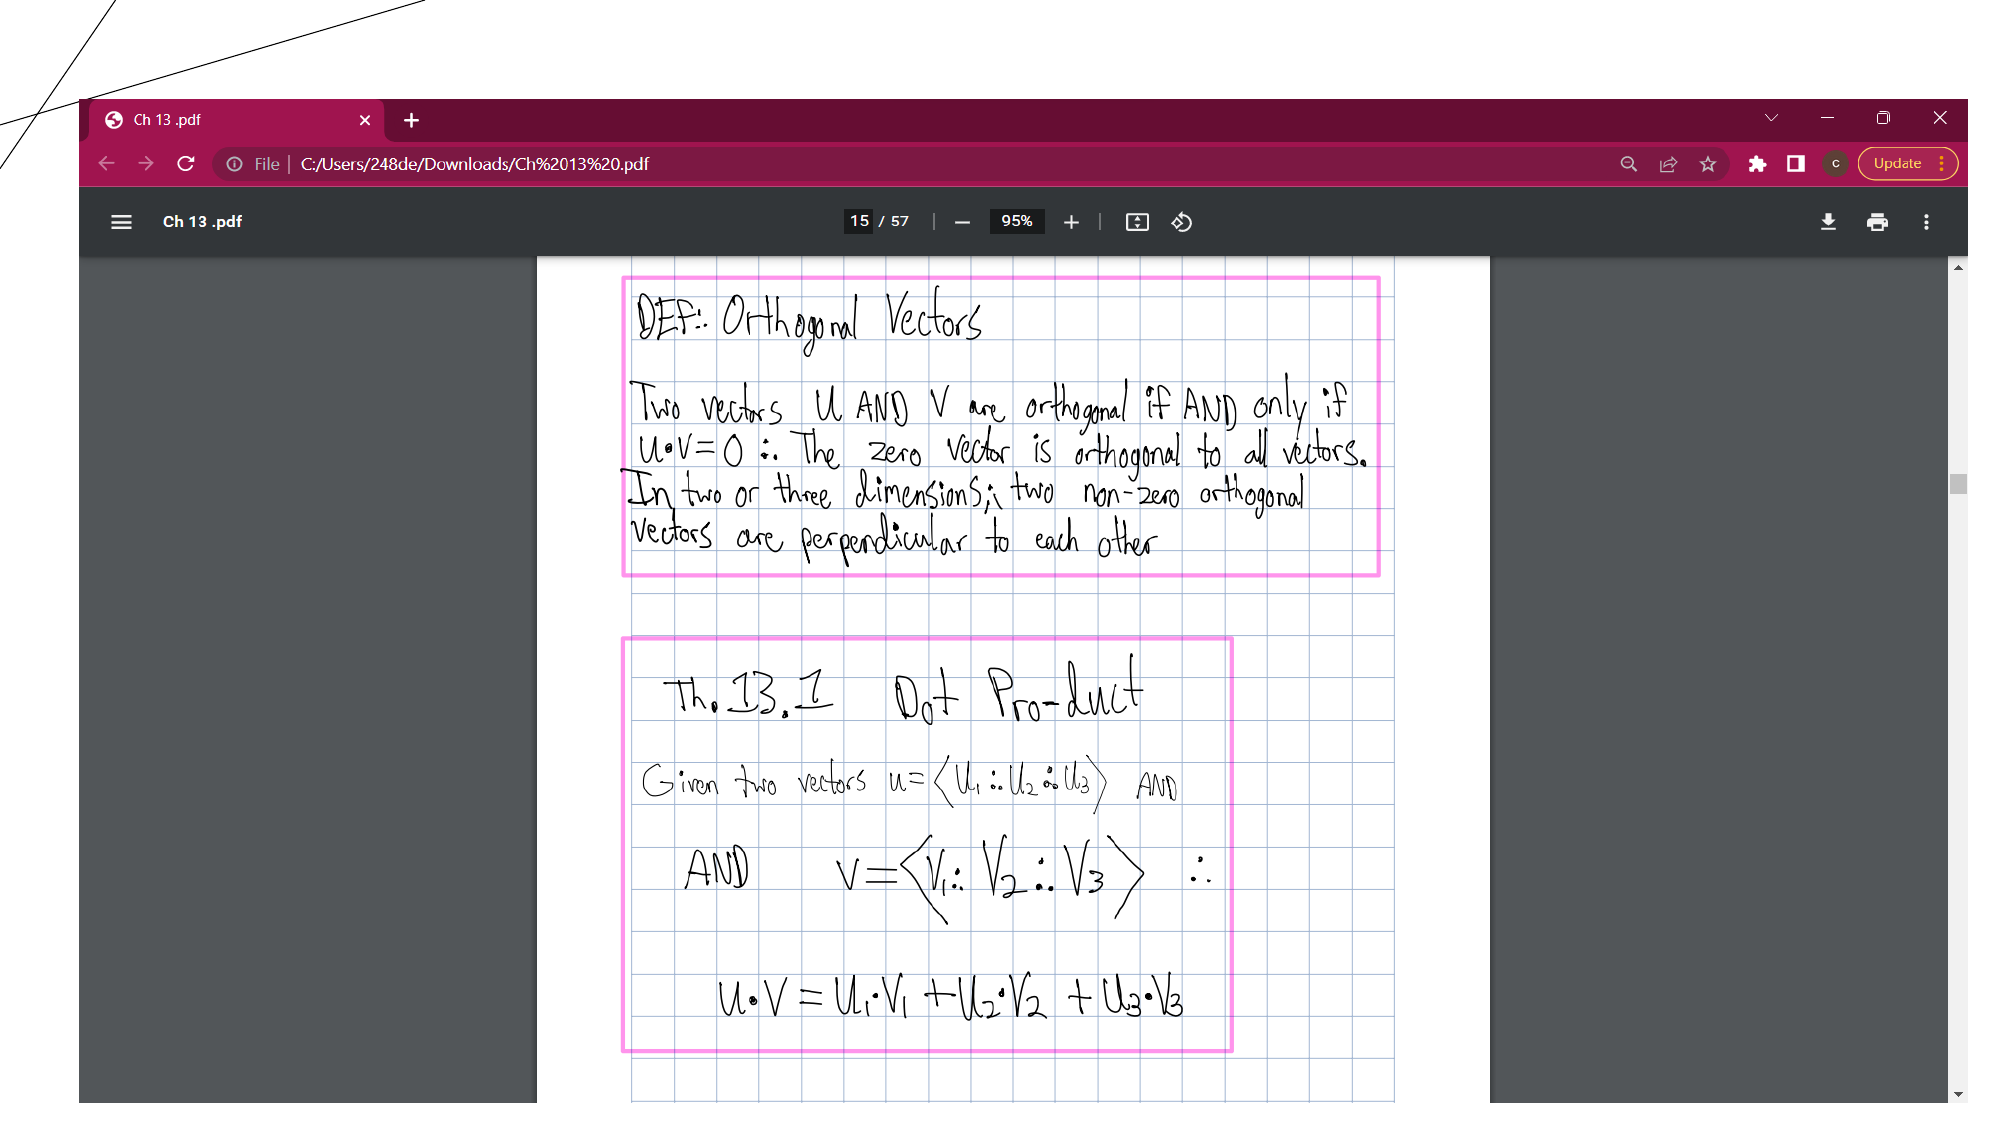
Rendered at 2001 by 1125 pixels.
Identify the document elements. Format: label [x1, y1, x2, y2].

picture [79, 99, 1968, 1103]
